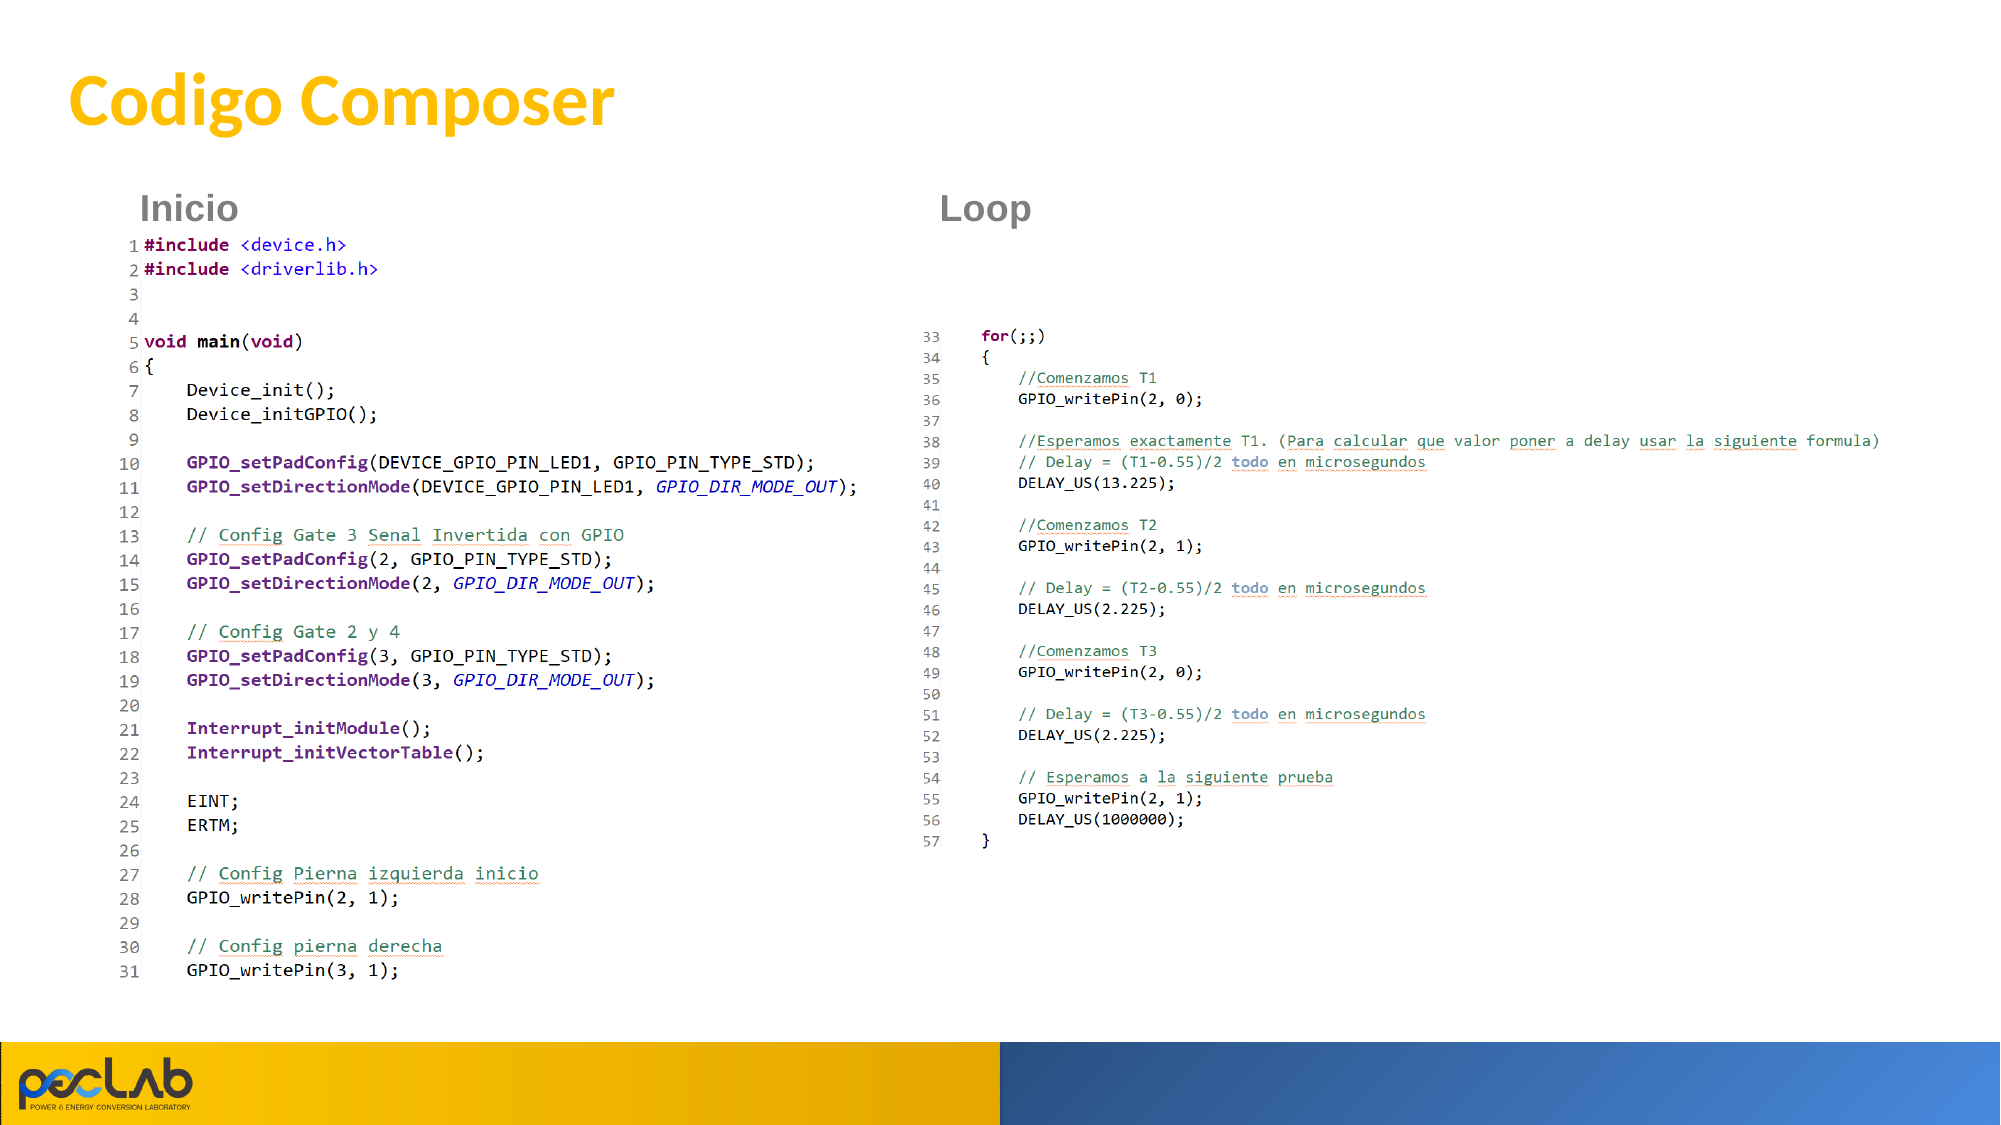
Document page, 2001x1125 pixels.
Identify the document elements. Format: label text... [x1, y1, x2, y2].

title Codigo Composer [69, 50, 1930, 141]
text_box Inicio [124, 176, 275, 235]
picture [0, 1039, 2000, 1125]
text_box Loop [924, 176, 1075, 237]
picture [924, 324, 1885, 851]
picture [118, 237, 893, 981]
